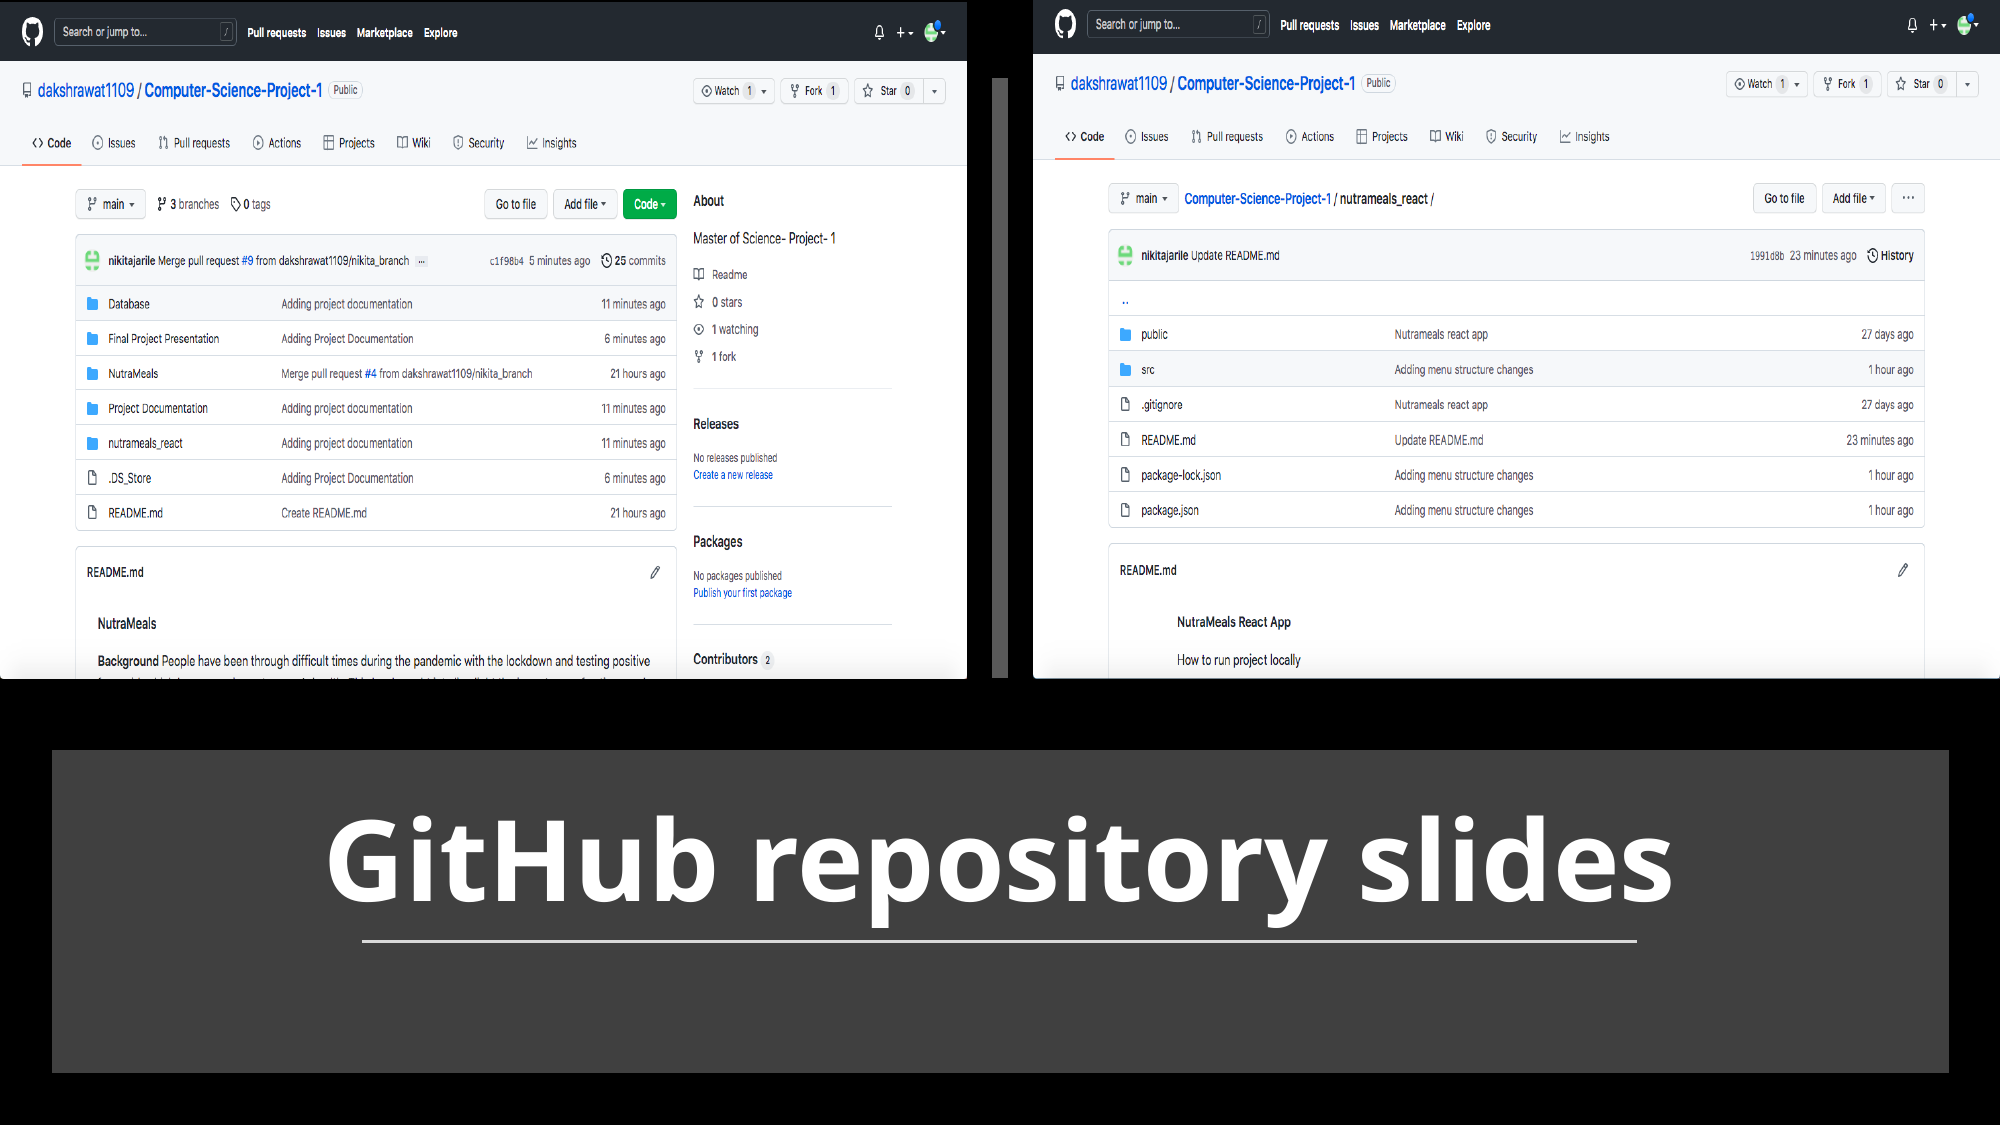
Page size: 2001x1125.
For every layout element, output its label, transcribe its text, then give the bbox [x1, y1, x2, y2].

title GitHub repository slides [86, 780, 1914, 933]
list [1033, 0, 2000, 679]
picture [0, 2, 967, 679]
text_box [61, 759, 1939, 1064]
